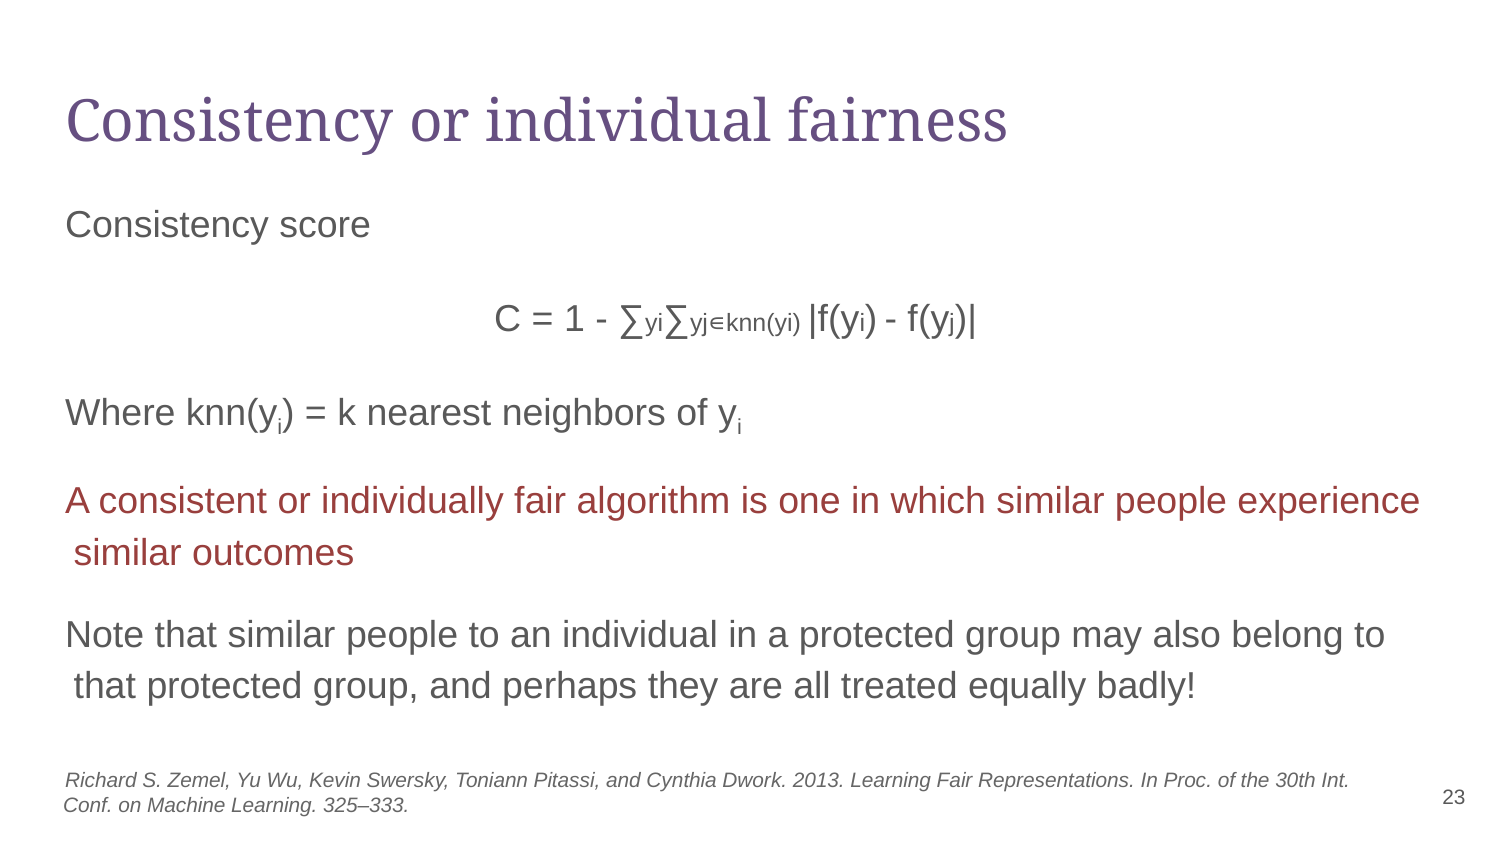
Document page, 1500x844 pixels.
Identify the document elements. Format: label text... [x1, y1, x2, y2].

slide_number ‹#› [1426, 783, 1468, 806]
text_box Richard S. Zemel, Yu Wu, Kevin Swersky, Toniann Pitassi, and Cynthia Dwork. 2013. Learning Fair Representations. In Proc. of the 30th Int. Conf. on Machine Learning. 325–333. [63, 766, 1362, 813]
text_box Consistency score C = 1 - ∑yi∑yj∊knn(yi) |f(yi) - f(yj)| Where knn(yi) = k nearest neighbors of yi A consistent or individually fair algorithm is one in which similar people experience similar outcomes Note that similar people to an individual in a protected group may also belong to that protected group, and perhaps they are all treated equally badly! [63, 199, 1427, 692]
title Consistency or individual fairness [63, 82, 1437, 163]
